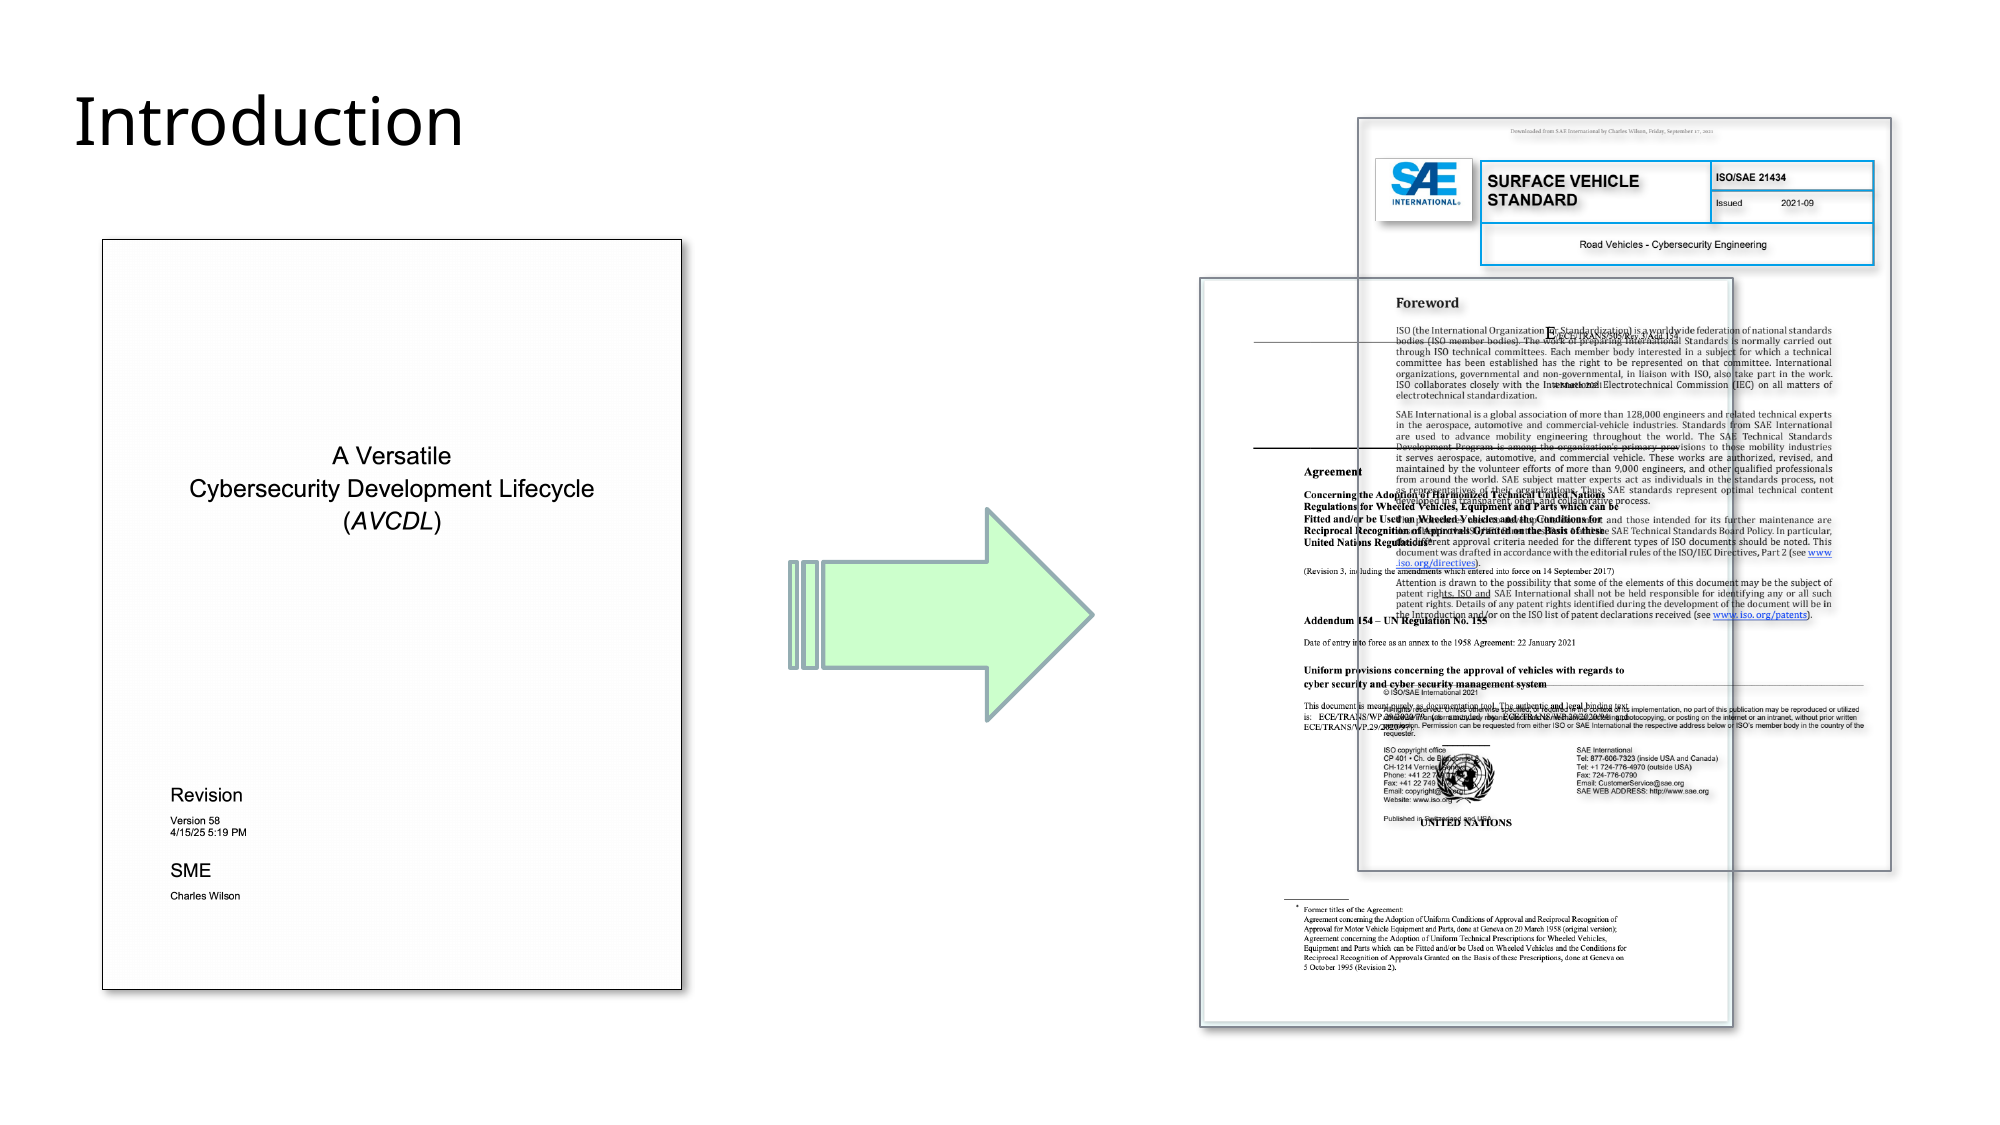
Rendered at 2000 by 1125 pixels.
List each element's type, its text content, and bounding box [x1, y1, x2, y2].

title Introduction [74, 75, 1925, 162]
picture [1200, 118, 1890, 1026]
text_box [821, 507, 1095, 723]
picture [101, 239, 682, 991]
text_box [801, 560, 819, 670]
text_box [788, 560, 799, 670]
